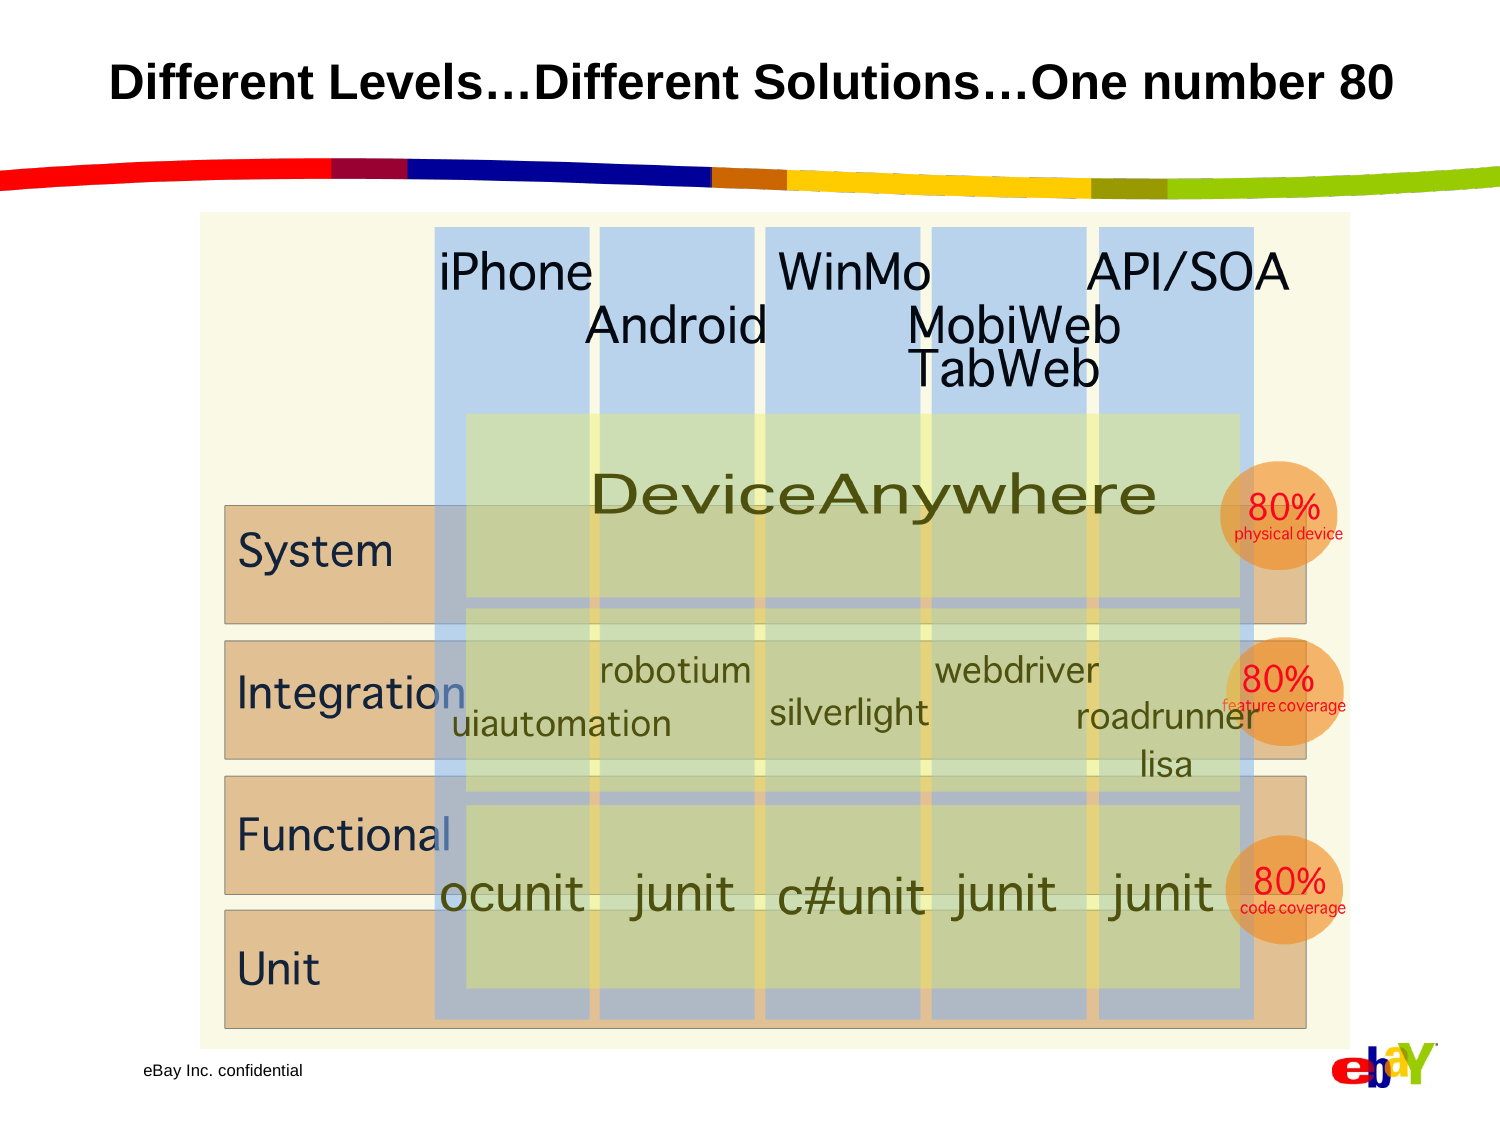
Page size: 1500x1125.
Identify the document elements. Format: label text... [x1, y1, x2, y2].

title Different Levels…Different Solutions…One number 80 [93, 18, 1425, 138]
picture [0, 153, 1500, 204]
picture [199, 212, 1438, 1088]
